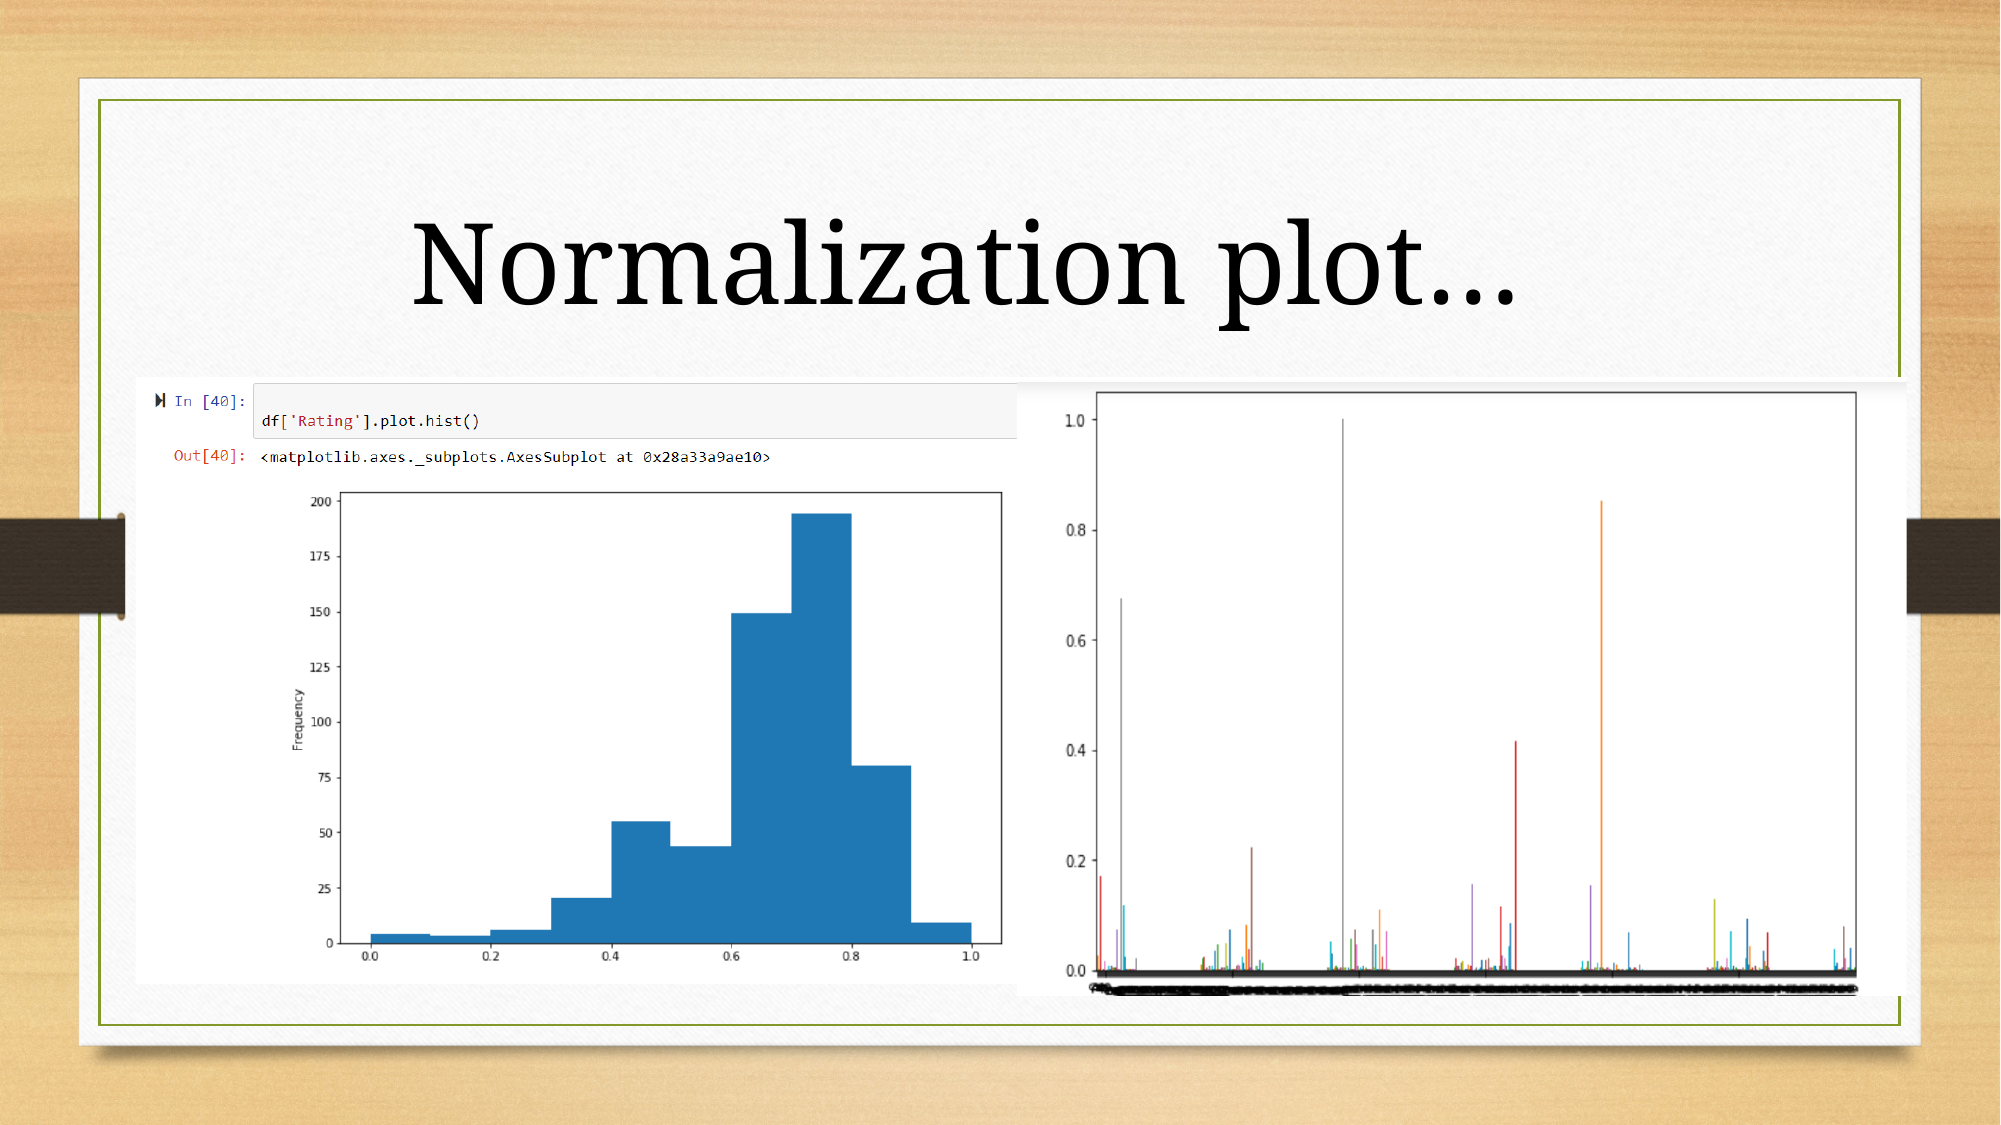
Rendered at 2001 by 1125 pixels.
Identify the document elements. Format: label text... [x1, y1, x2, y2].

text_box Normalization plot… [395, 184, 1538, 335]
picture [0, 0, 2001, 1125]
